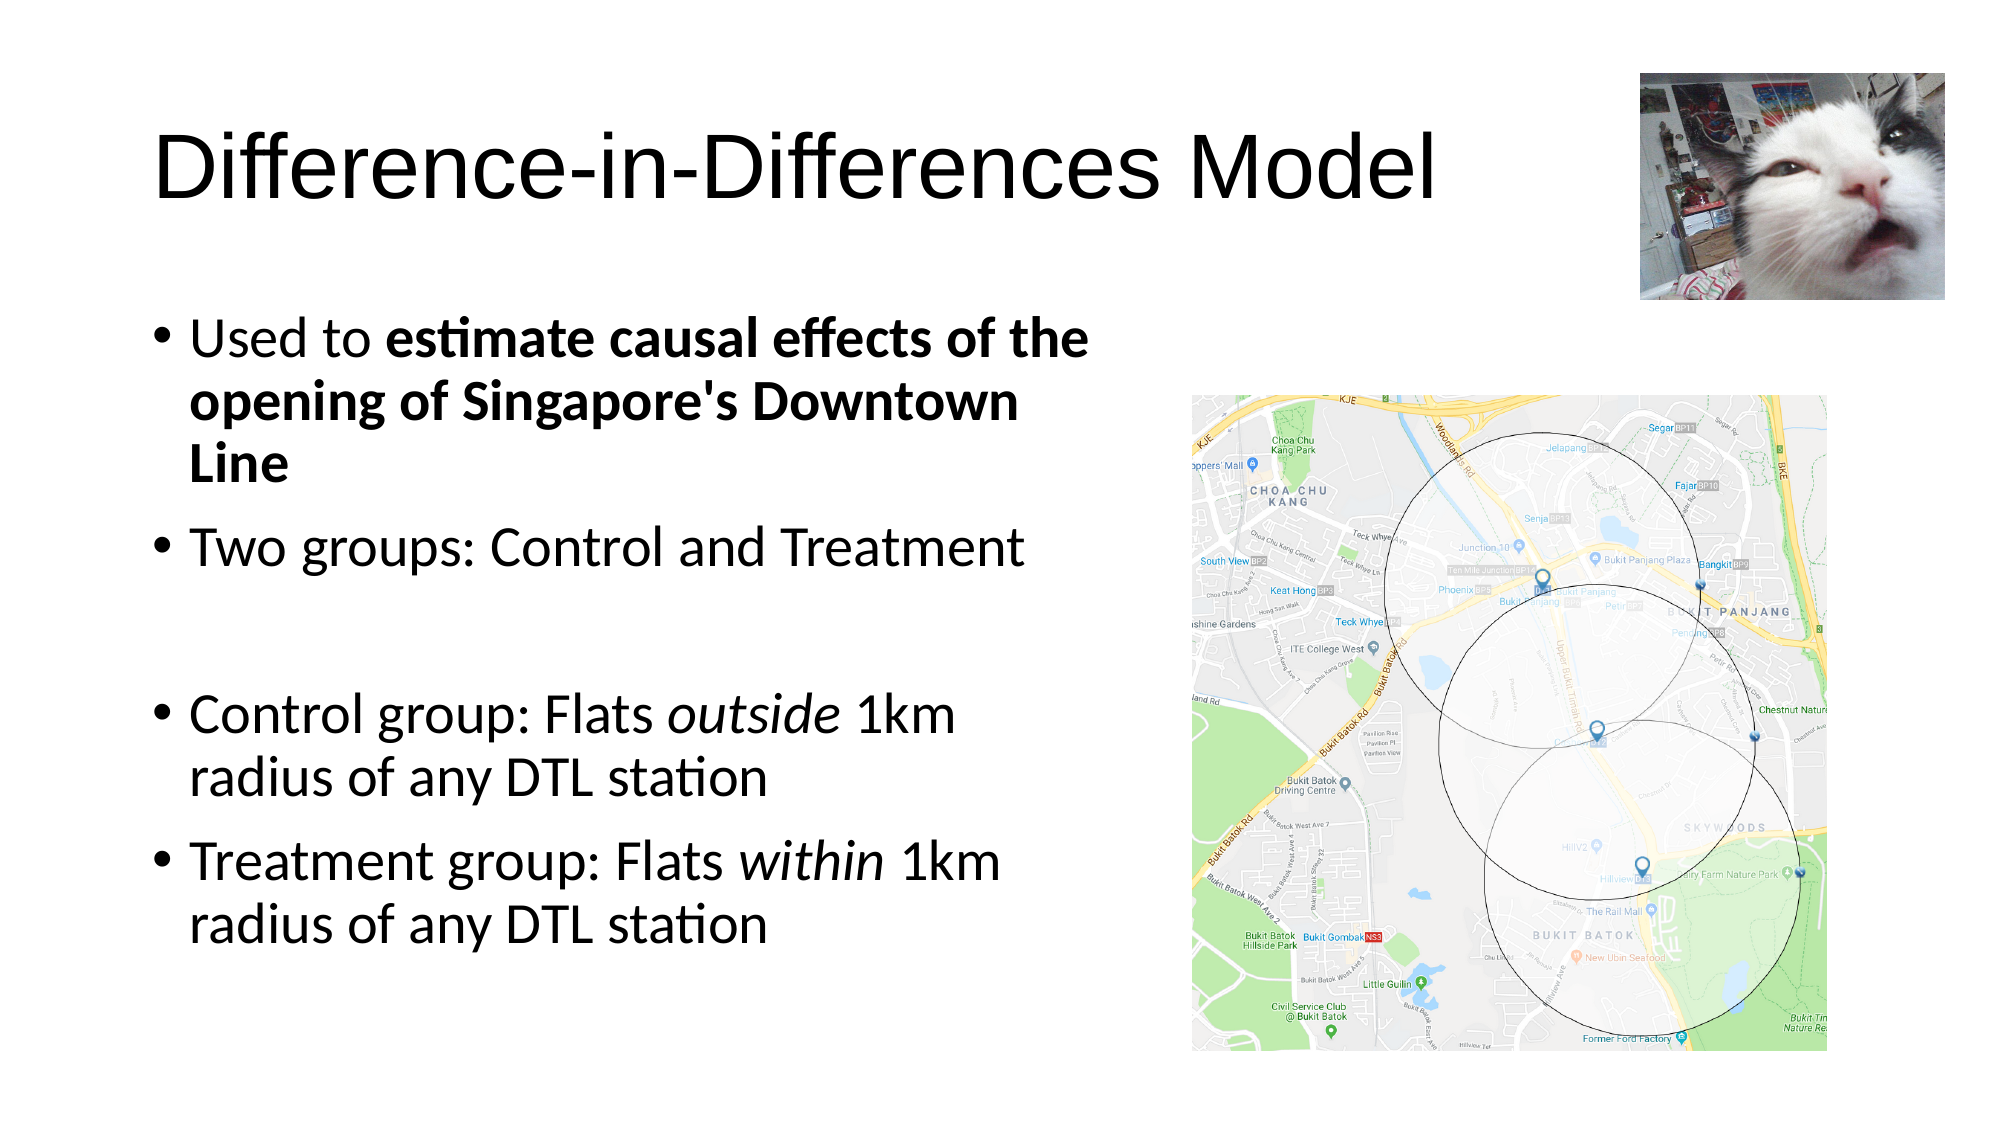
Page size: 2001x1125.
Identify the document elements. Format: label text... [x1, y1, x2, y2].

list Used to estimate causal effects of the opening of Singapore's Downtown Line Two groups: Control and Treatment Control group: Flats outside 1km radius of any DTL station Treatment group: Flats within 1km radius of any DTL station [137, 299, 1126, 1014]
picture [1192, 395, 1827, 1051]
picture [1640, 73, 1945, 300]
title Difference-in-Differences Model [137, 59, 1863, 278]
